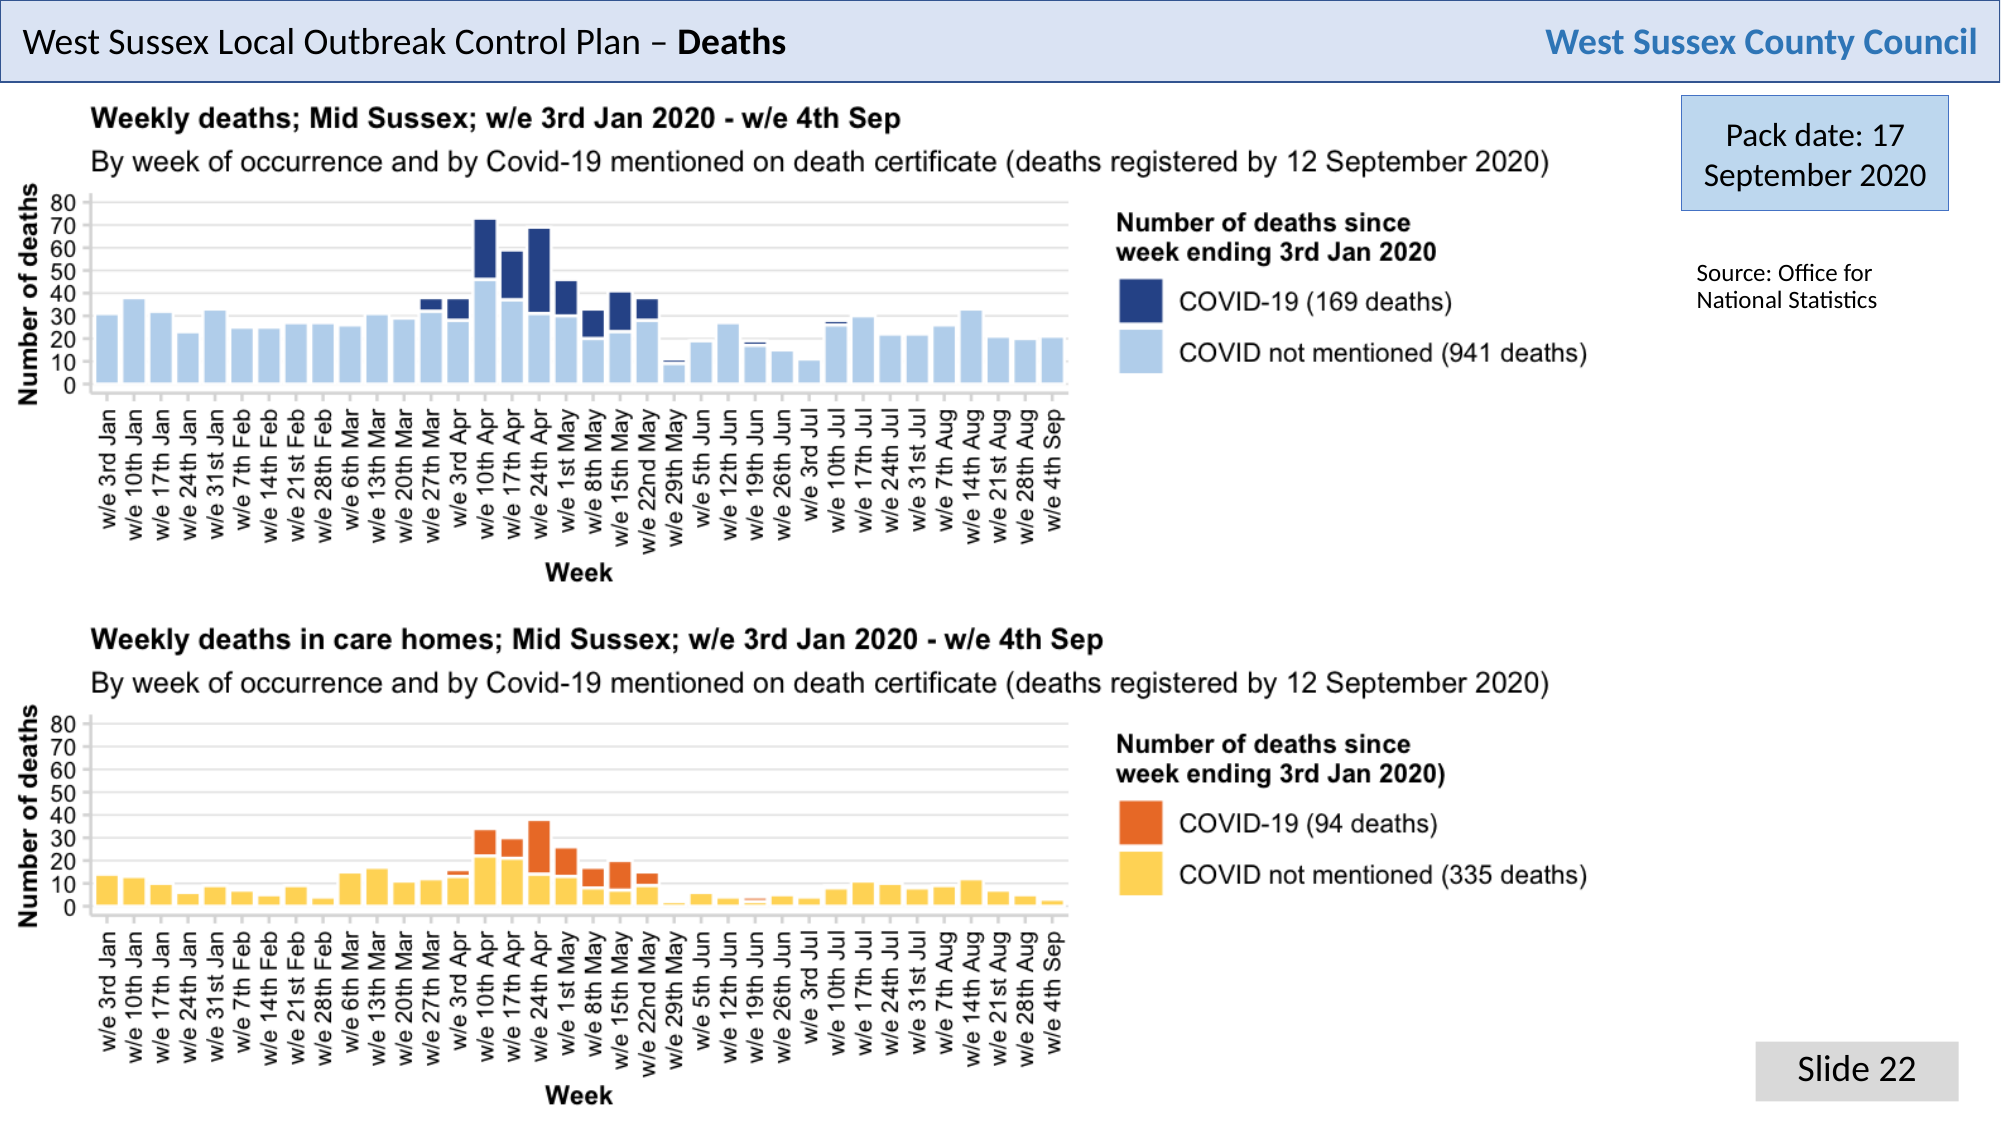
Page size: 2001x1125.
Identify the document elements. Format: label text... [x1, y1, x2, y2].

list Slide 22 [1755, 1041, 1959, 1102]
picture [3, 91, 1619, 602]
picture [3, 612, 1619, 1125]
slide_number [1681, 95, 1949, 211]
list Source: Office for National Statistics [1681, 252, 1959, 289]
